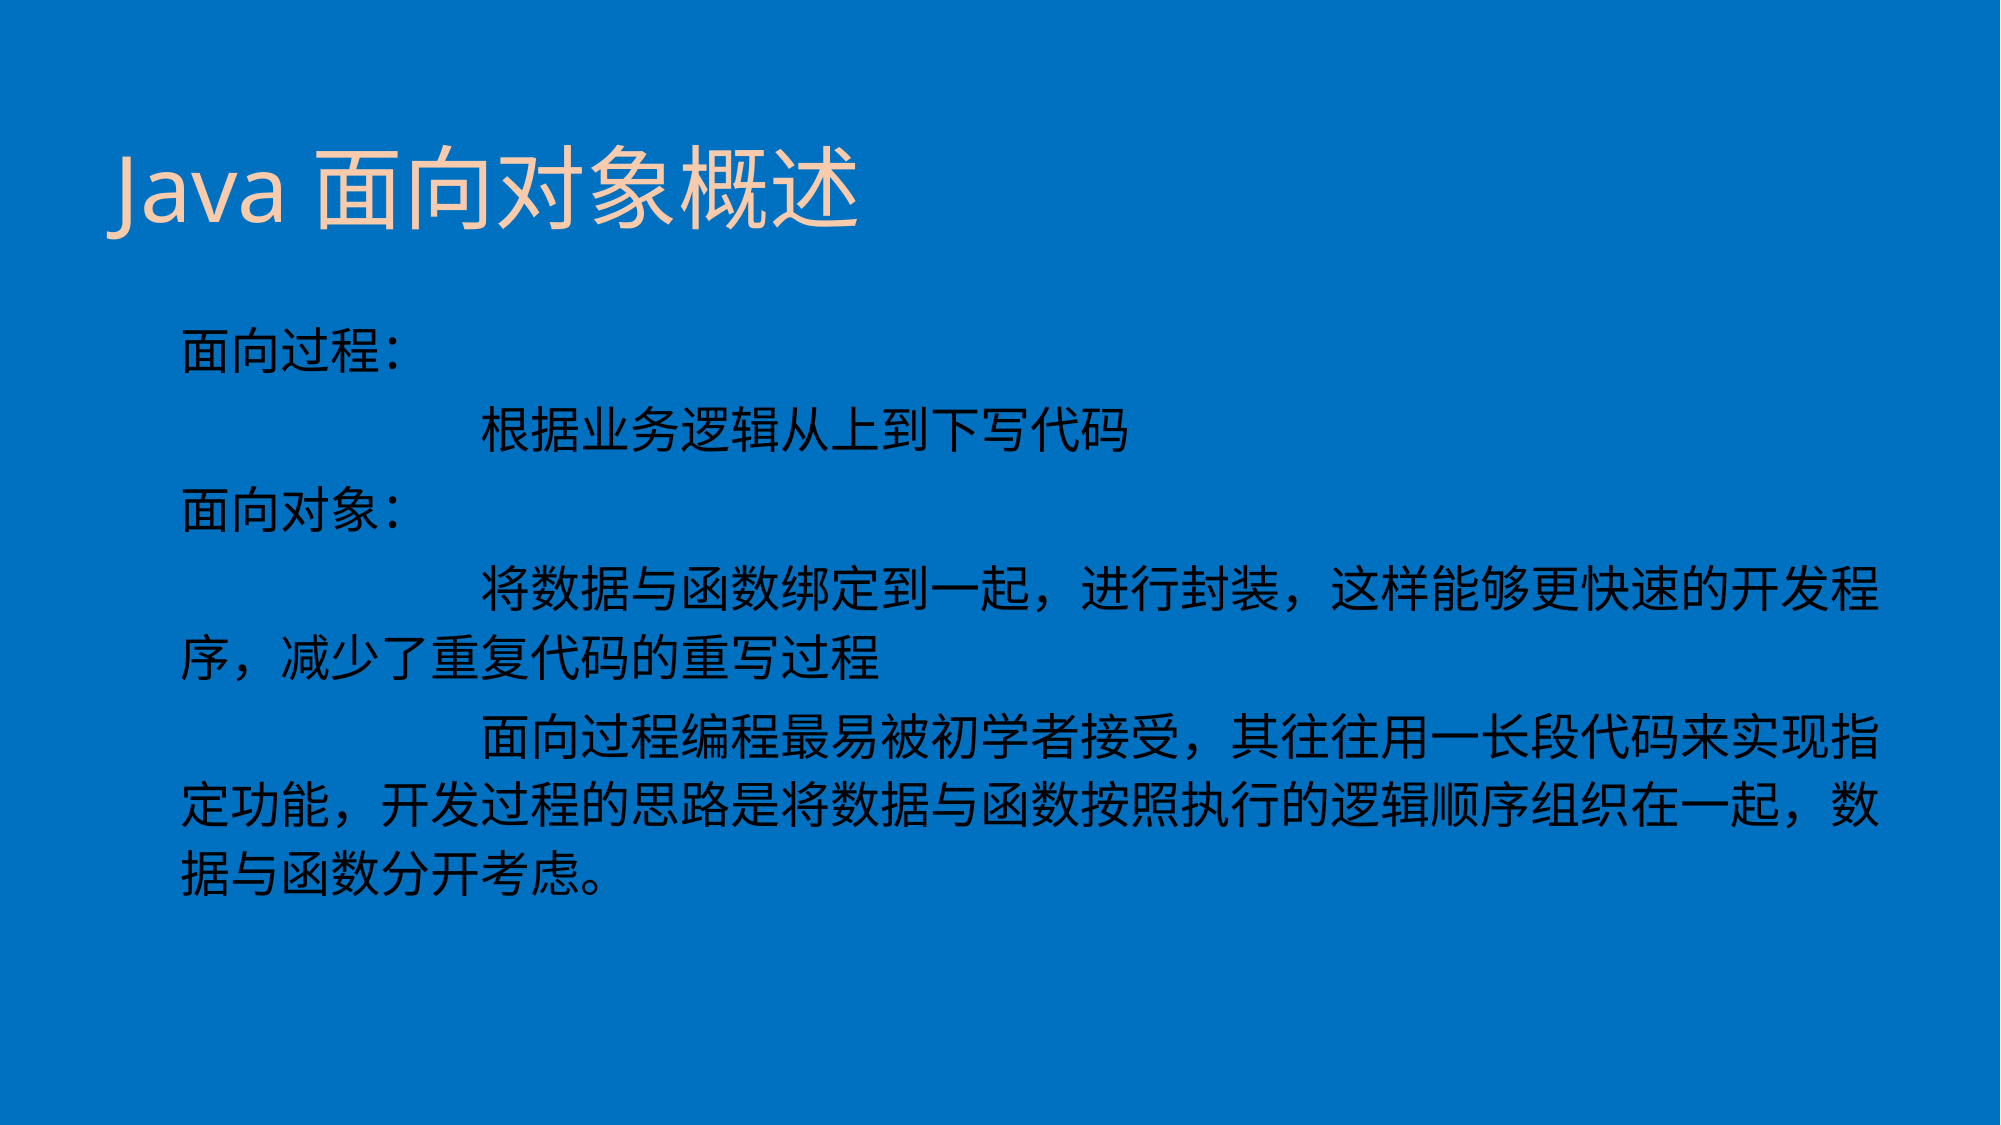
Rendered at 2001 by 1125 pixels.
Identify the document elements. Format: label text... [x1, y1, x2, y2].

list 面向过程： 根据业务逻辑从上到下写代码 面向对象： 将数据与函数绑定到一起，进行封装，这样能够更快速的开发程序，减少了重复代码的重写过程 面向过程编程最易被初学者接受，其往往用一长段代码来实现指定功能，开发过程的思路是将数据与函数按照执行的逻辑顺序组织在一起，数据与函数分开考虑。 [99, 303, 1900, 1078]
title Java面向对象概述 [99, 123, 1725, 263]
